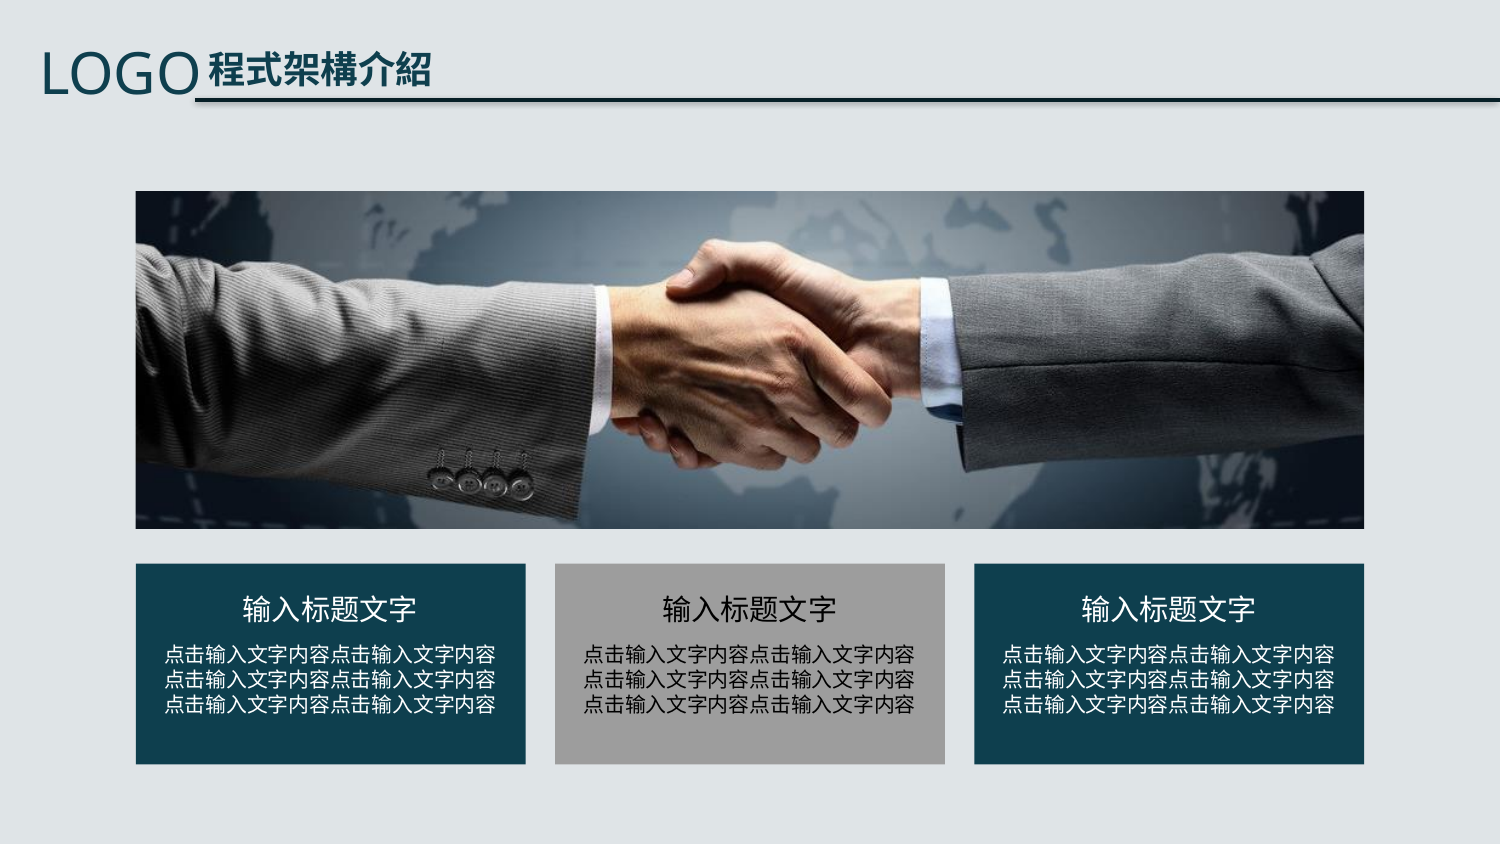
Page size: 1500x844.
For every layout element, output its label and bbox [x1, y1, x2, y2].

picture [0, 0, 1500, 844]
text_box [135, 563, 526, 765]
text_box [974, 563, 1365, 765]
text_box [554, 563, 946, 765]
